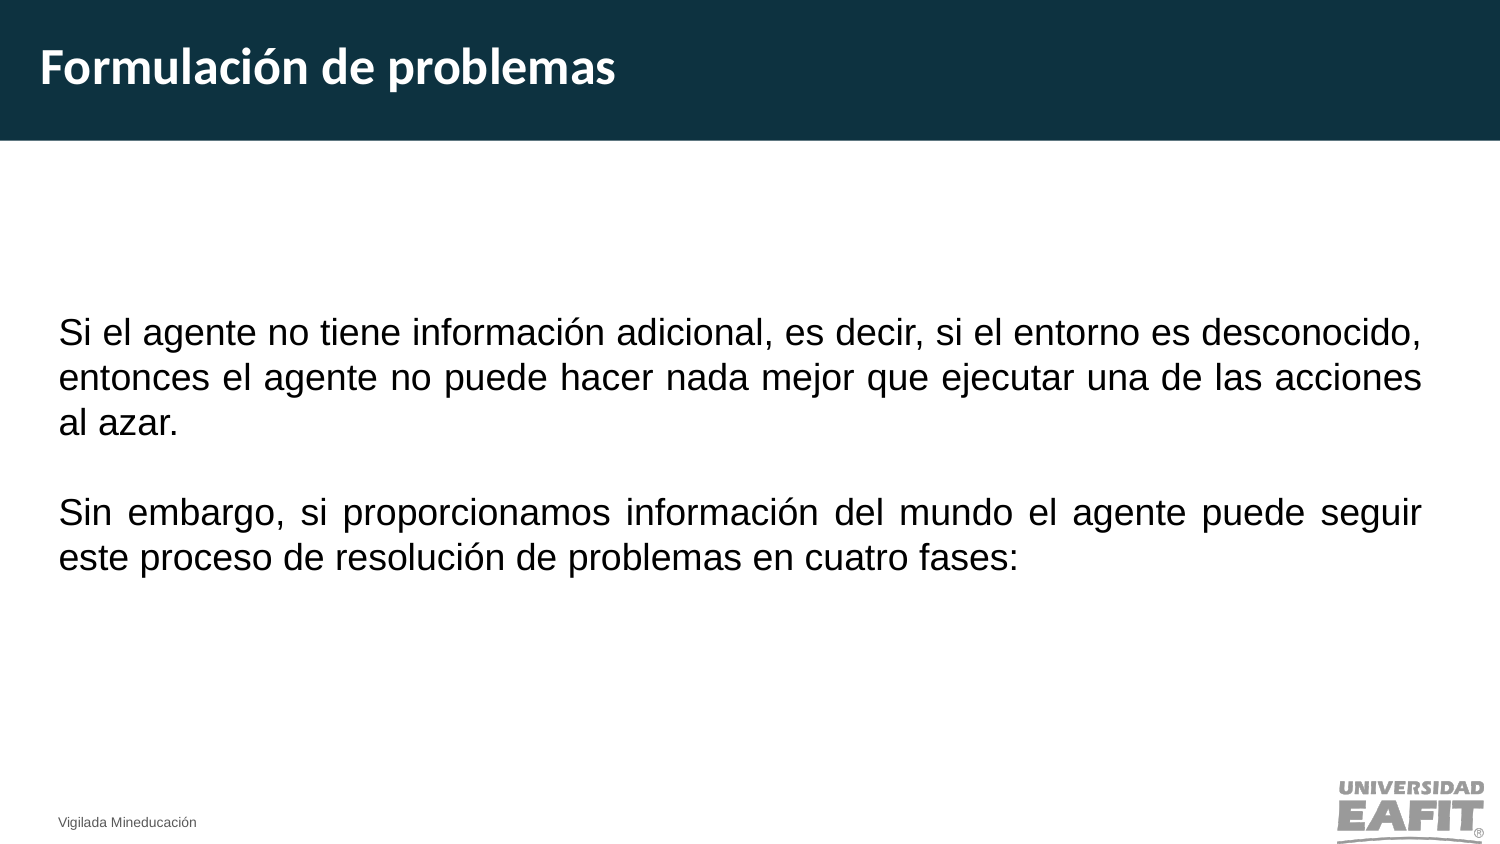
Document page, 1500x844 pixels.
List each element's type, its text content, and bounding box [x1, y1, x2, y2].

picture [1337, 781, 1484, 844]
text_box Formulación de problemas [25, 17, 1255, 166]
text_box Si el agente no tiene información adicional, es decir, si el entorno es desconocido, entonces el agente no puede hacer nada mejor que ejecutar una de las acciones al azar. Sin embargo, si proporcionamos información del mundo el agente puede seguir este proceso de resolución de problemas en cuatro fases: [43, 300, 1437, 585]
